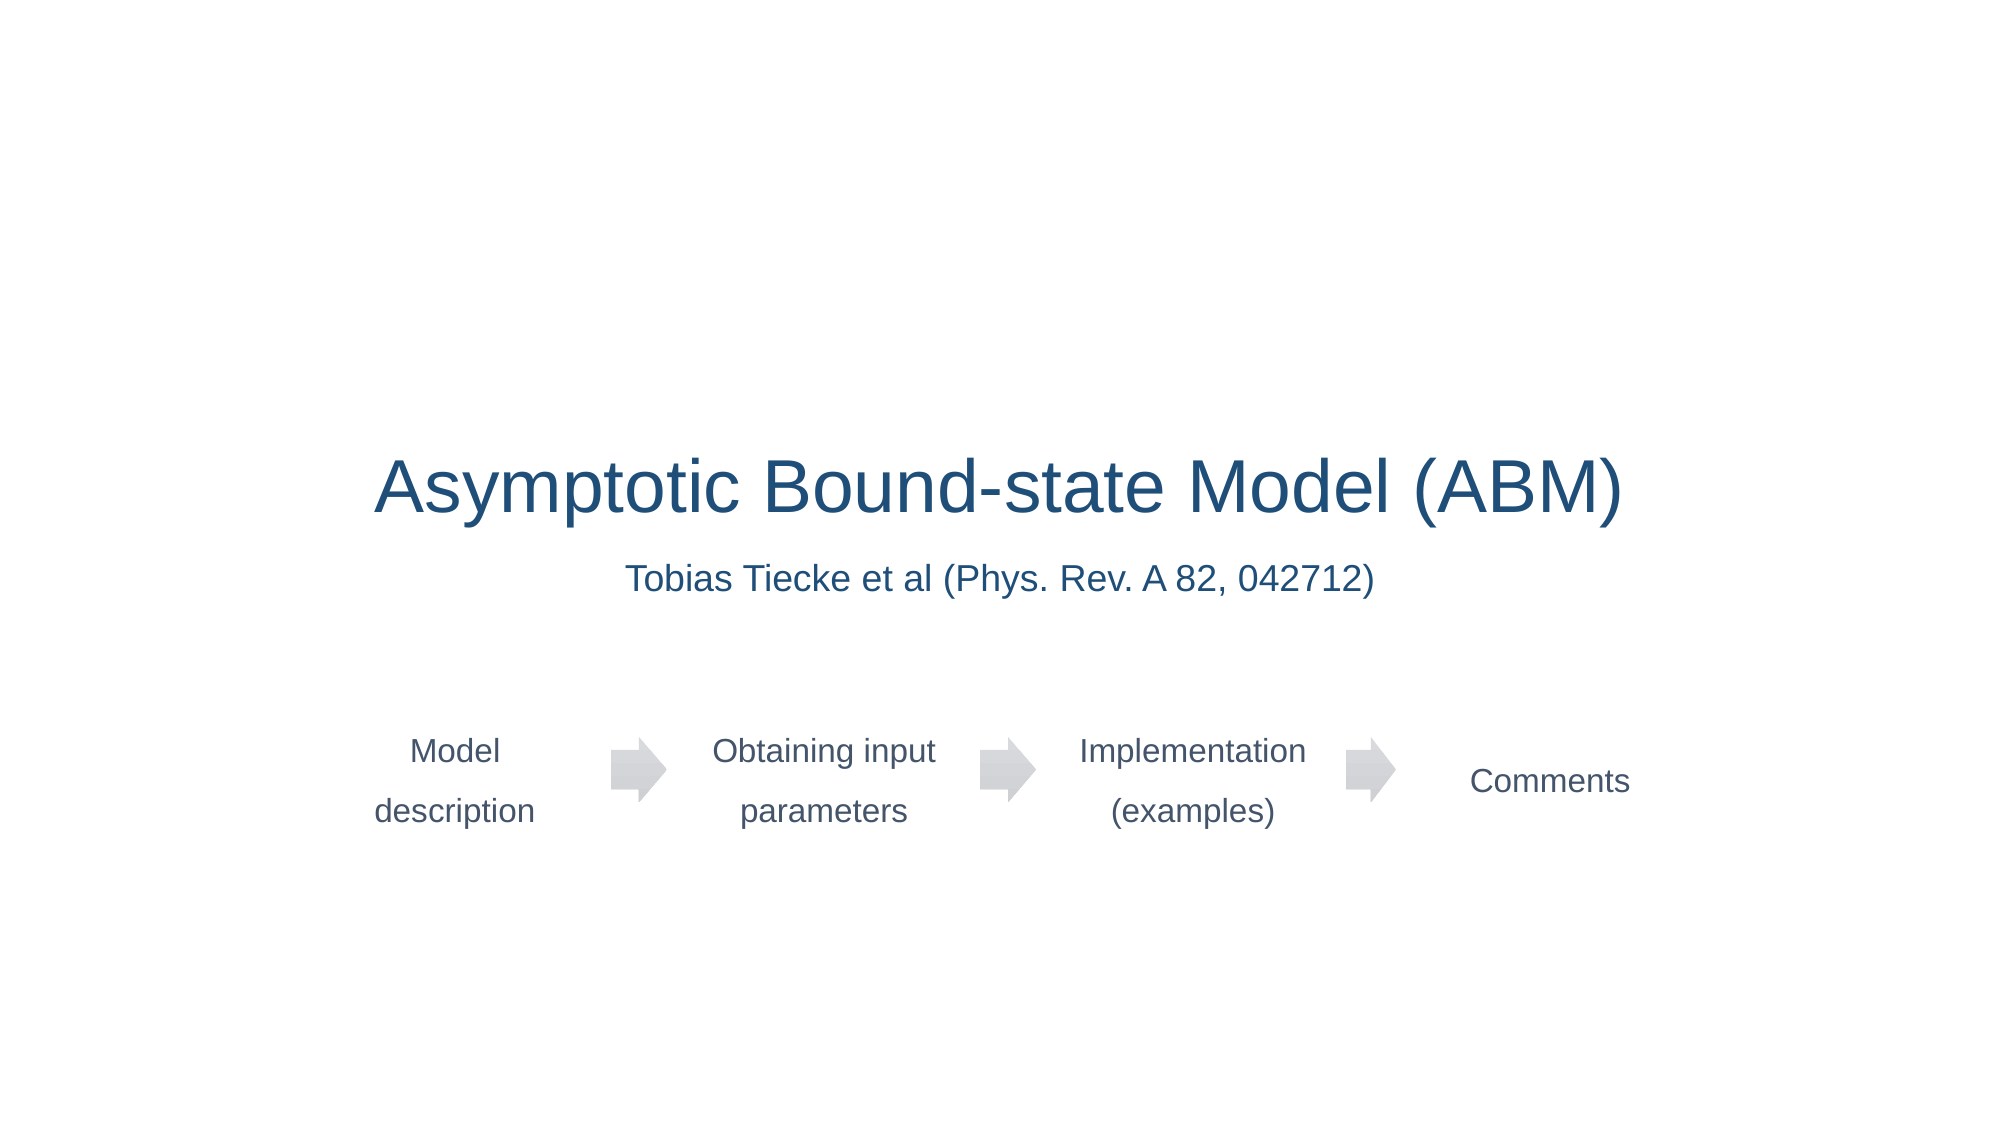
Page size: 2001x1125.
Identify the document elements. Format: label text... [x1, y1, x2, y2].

title Asymptotic Bound-state Model (ABM) [249, 144, 1750, 537]
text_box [314, 656, 1686, 849]
subtitle Tobias Tiecke et al (Phys. Rev. A 82, 042712) [249, 551, 1750, 642]
